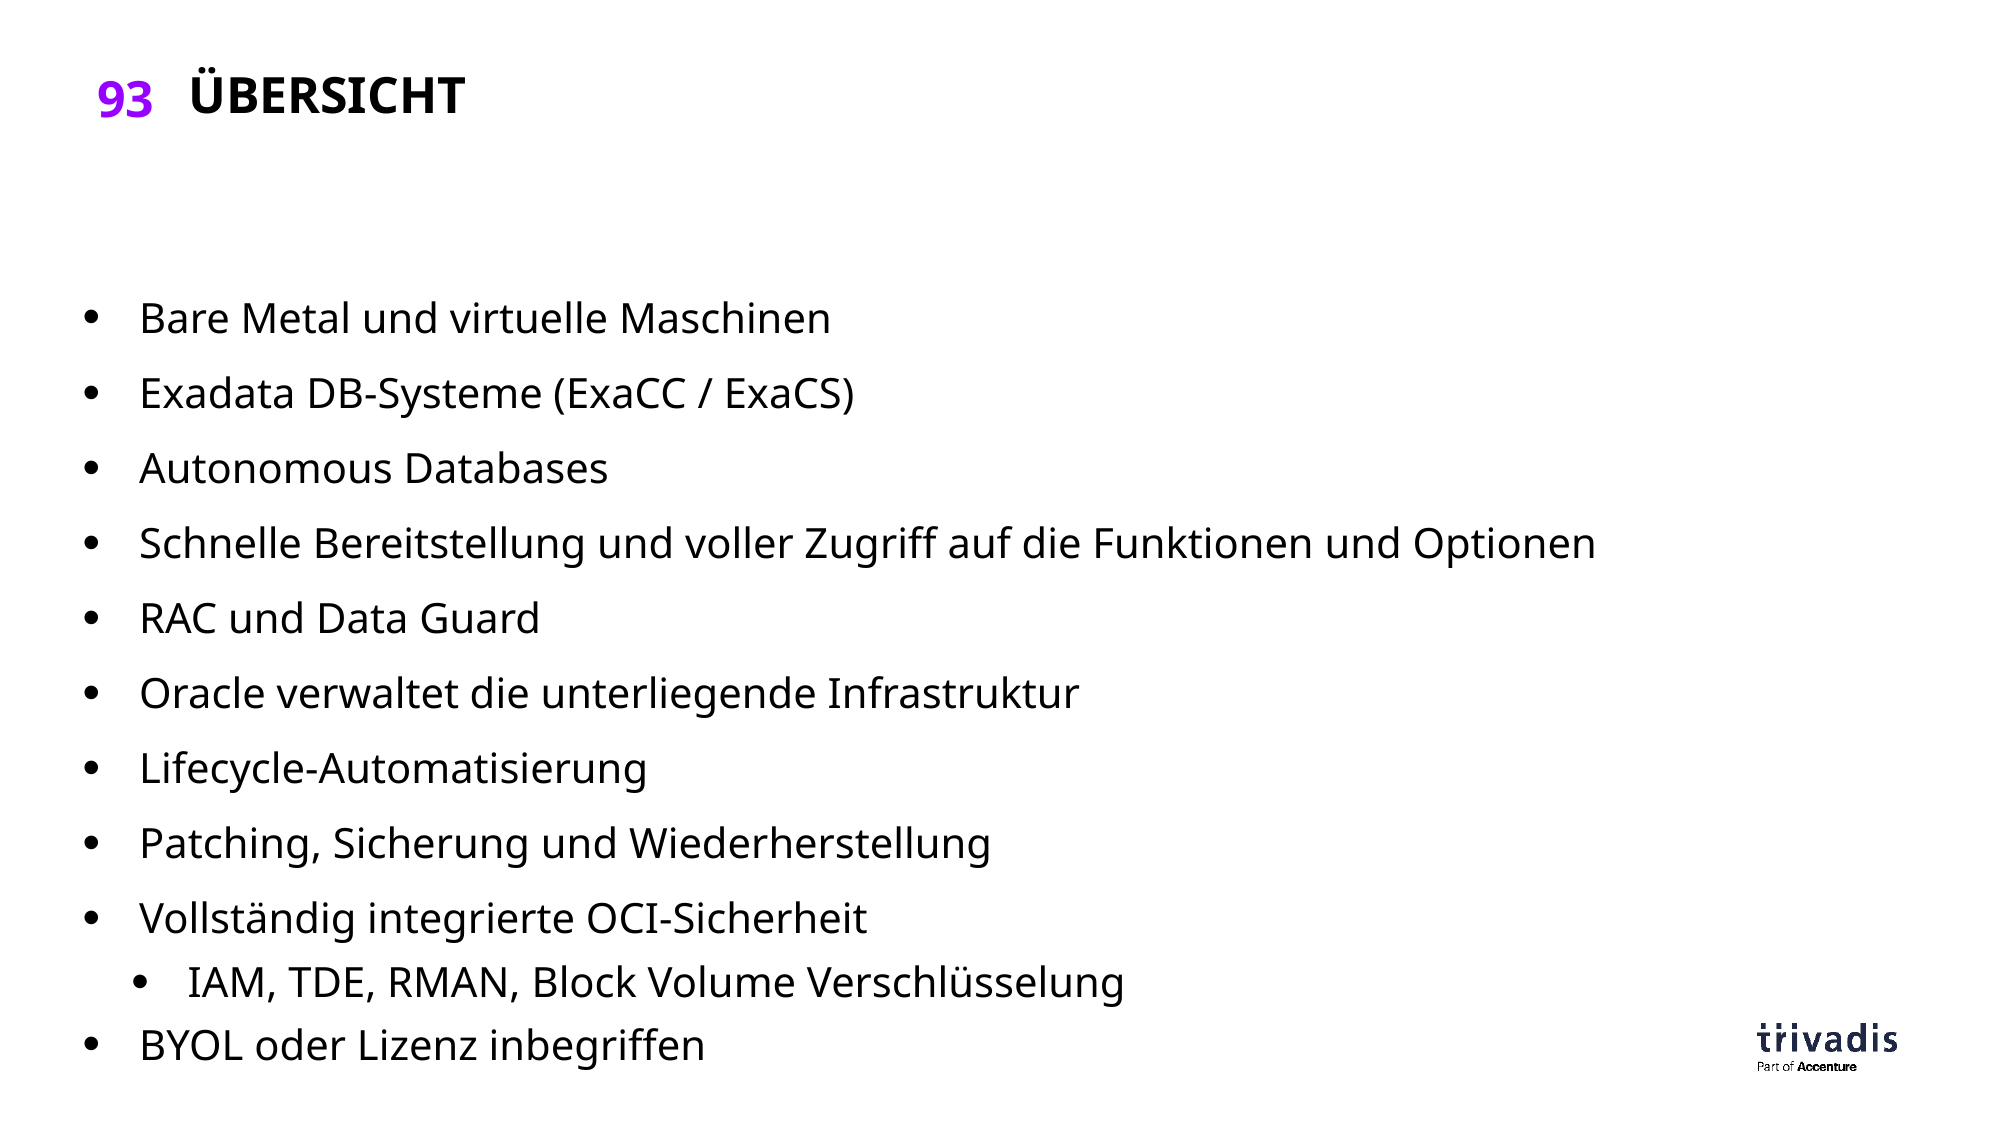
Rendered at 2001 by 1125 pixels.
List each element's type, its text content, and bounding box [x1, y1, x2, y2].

list Bare Metal und virtuelle Maschinen Exadata DB-Systeme (ExaCC / ExaCS) Autonomous Databases Schnelle Bereitstellung und voller Zugriff auf die Funktionen und Optionen RAC und Data Guard Oracle verwaltet die unterliegende Infrastruktur Lifecycle-Automatisierung Patching, Sicherung und Wiederherstellung Vollständig integrierte OCI-Sicherheit IAM, TDE, RMAN, Block Volume Verschlüsselung BYOL oder Lizenz inbegriffen [65, 284, 1933, 1062]
picture [1757, 1062, 1897, 1071]
title übersicht [170, 63, 1933, 136]
